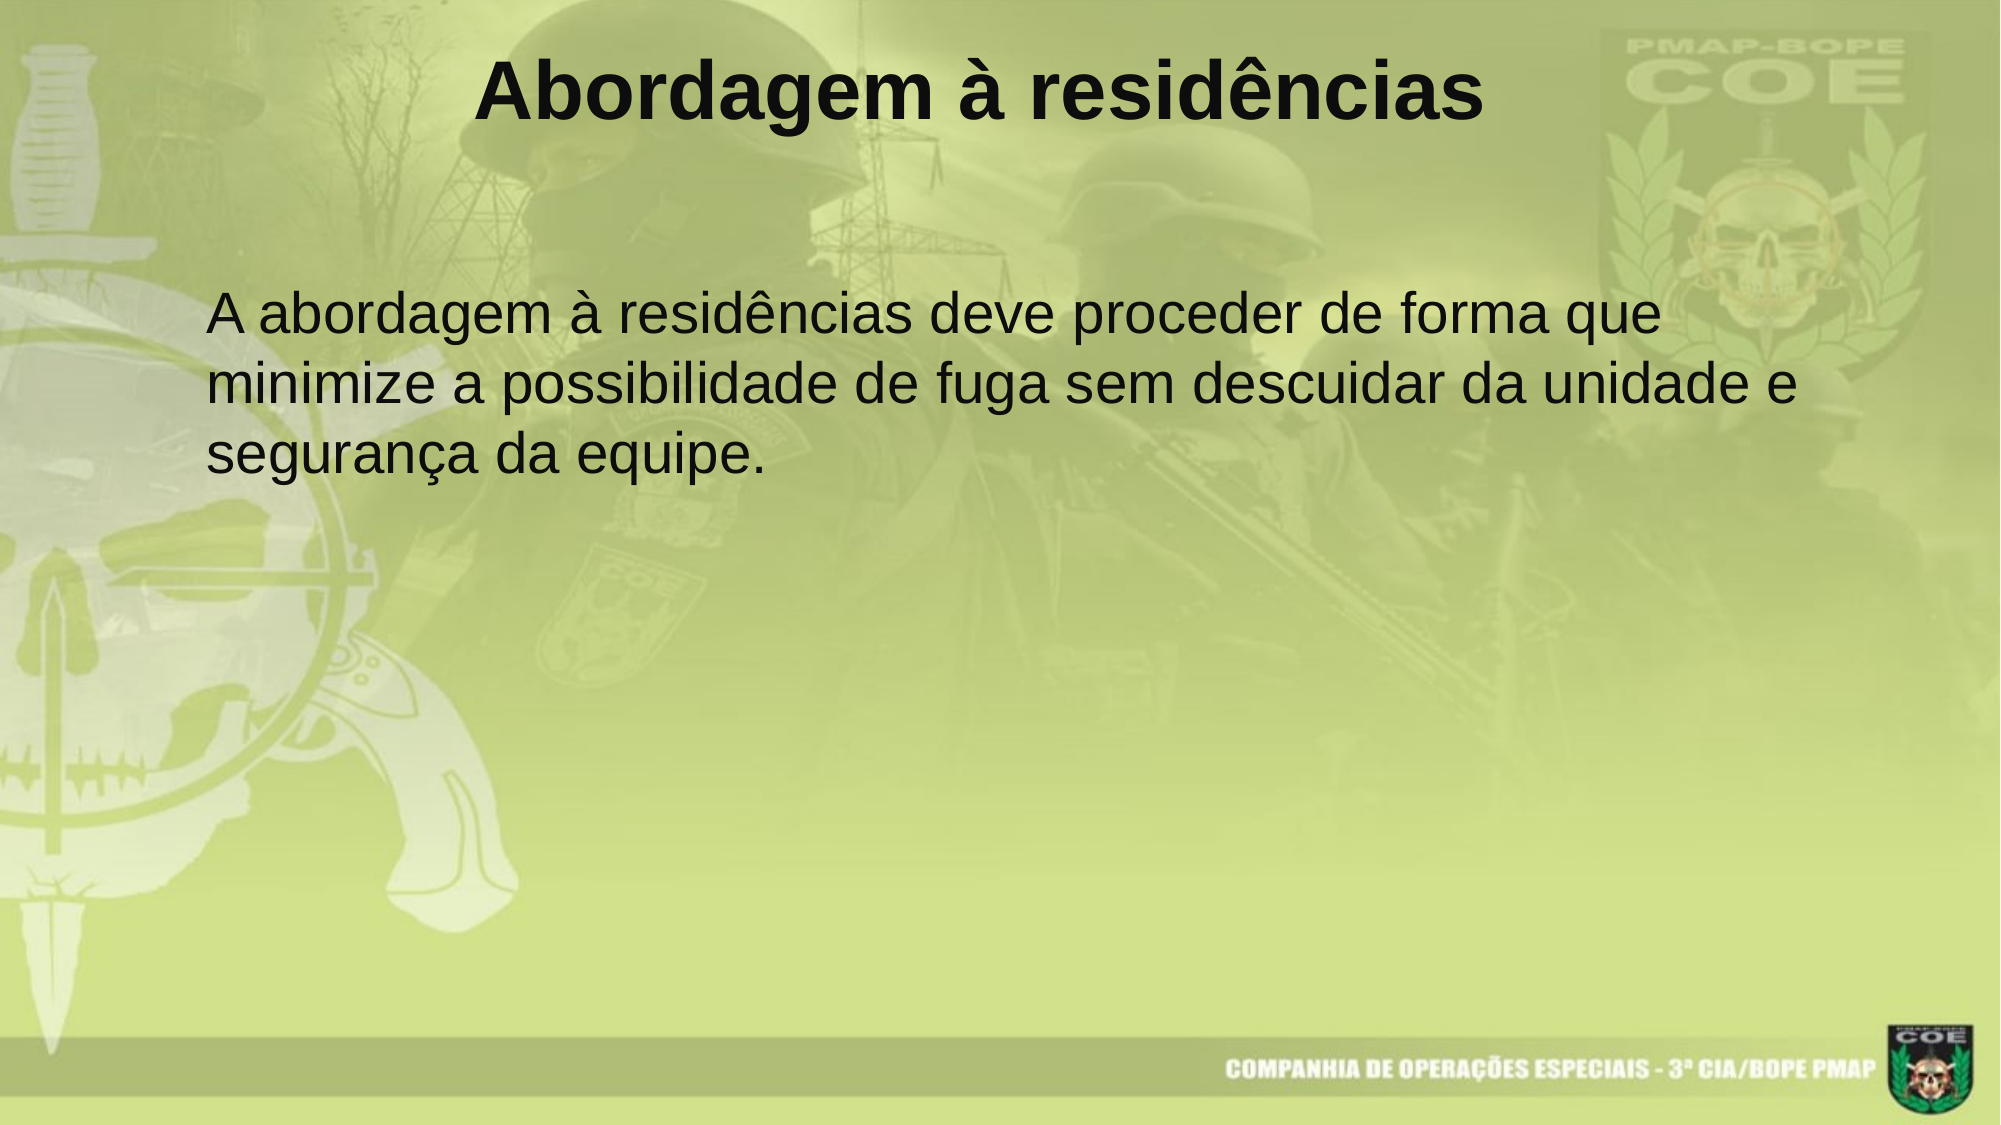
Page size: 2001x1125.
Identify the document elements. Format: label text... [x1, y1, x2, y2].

picture [0, 0, 2001, 1125]
text_box Abordagem à residências [459, 29, 1502, 144]
text_box A abordagem à residências deve proceder de forma que minimize a possibilidade de fuga sem descuidar da unidade e segurança da equipe. [191, 267, 1838, 493]
